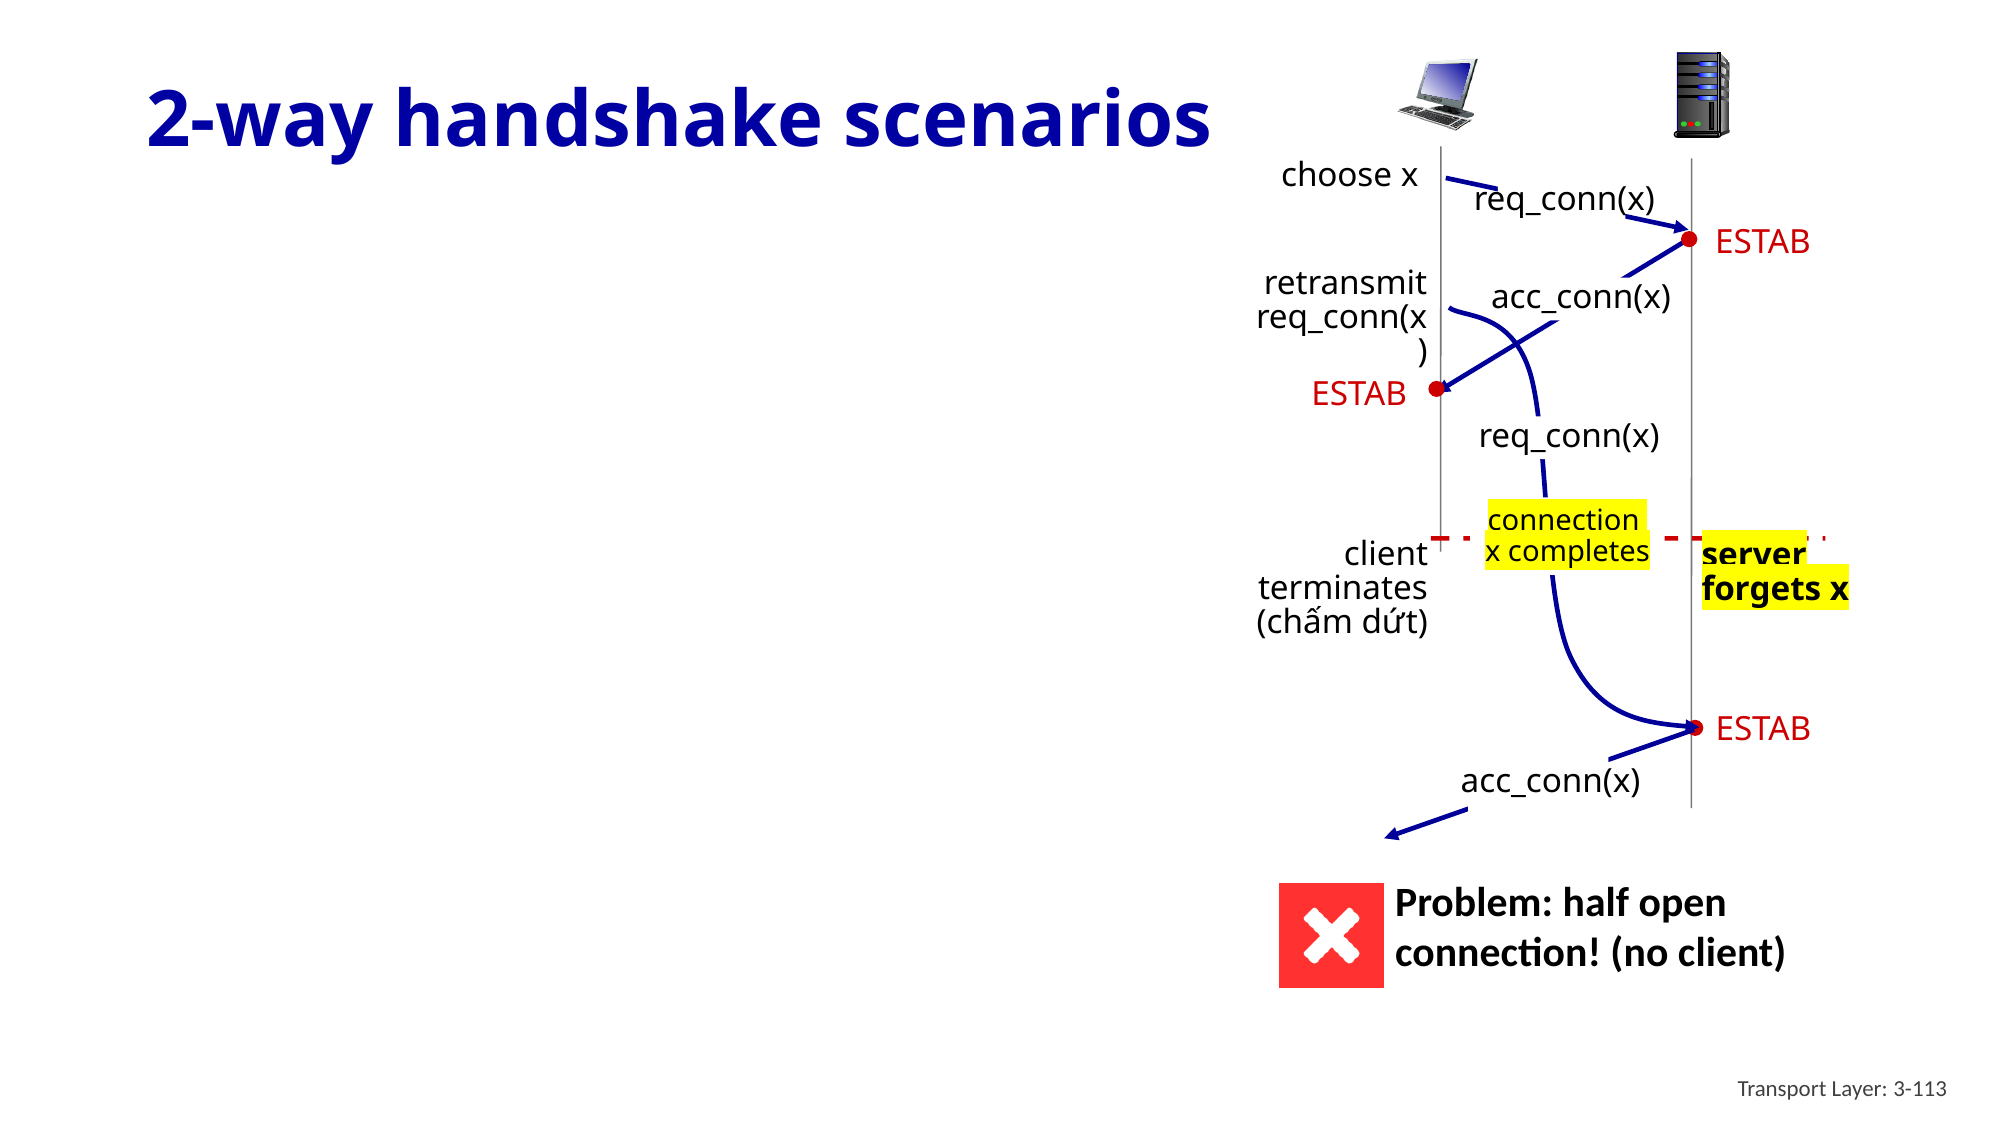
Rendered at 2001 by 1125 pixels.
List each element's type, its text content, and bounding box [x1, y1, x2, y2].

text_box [1233, 259, 1700, 497]
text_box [1270, 145, 1827, 421]
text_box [1674, 52, 1730, 137]
title 2-way handshake scenarios [131, 47, 1240, 195]
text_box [1233, 650, 1700, 728]
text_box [1687, 699, 1827, 755]
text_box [1384, 729, 1695, 839]
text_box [1377, 55, 1480, 136]
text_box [1233, 497, 1880, 650]
slide_number Transport Layer: 3-113 [1512, 1056, 1963, 1117]
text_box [1279, 862, 1958, 1041]
